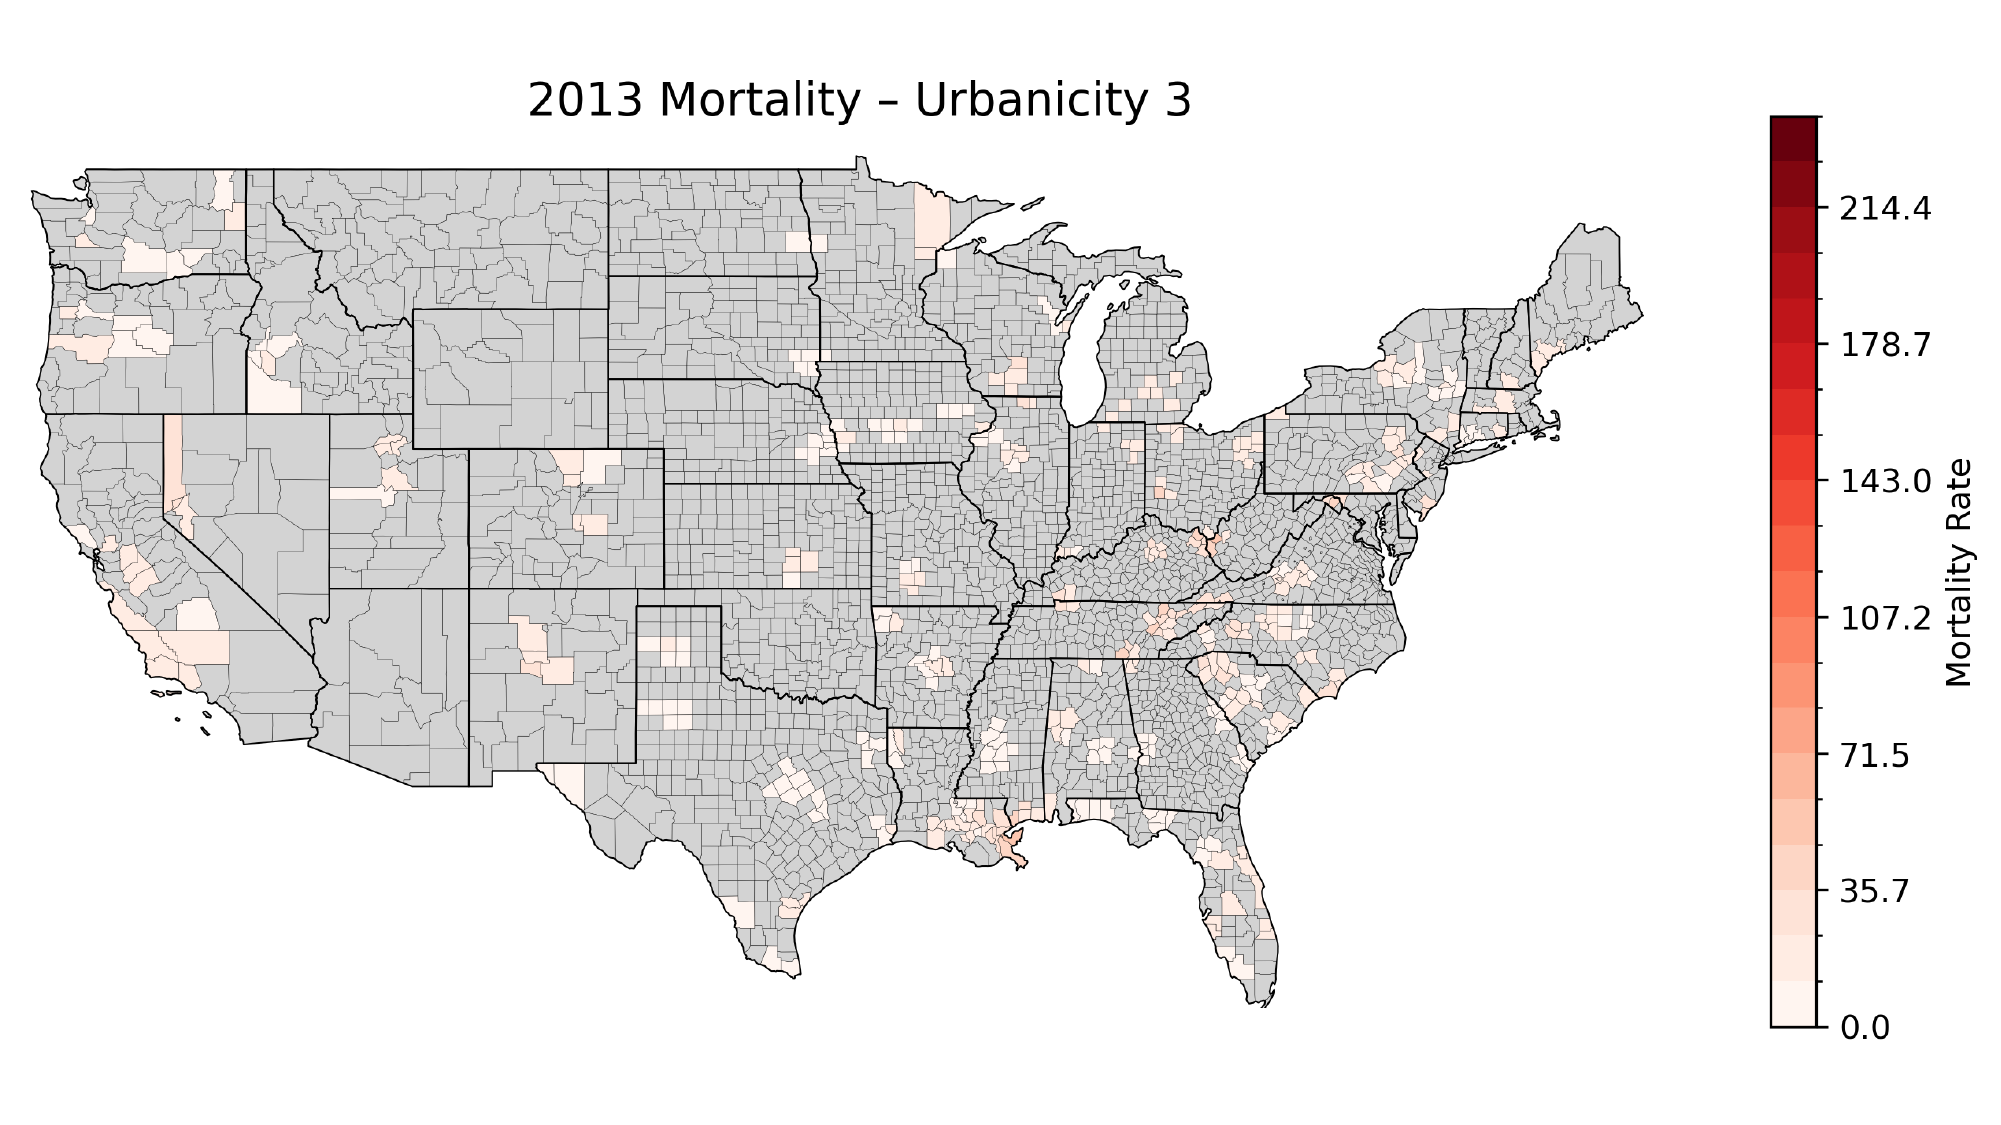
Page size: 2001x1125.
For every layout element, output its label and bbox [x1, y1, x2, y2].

picture [0, 56, 2000, 1069]
